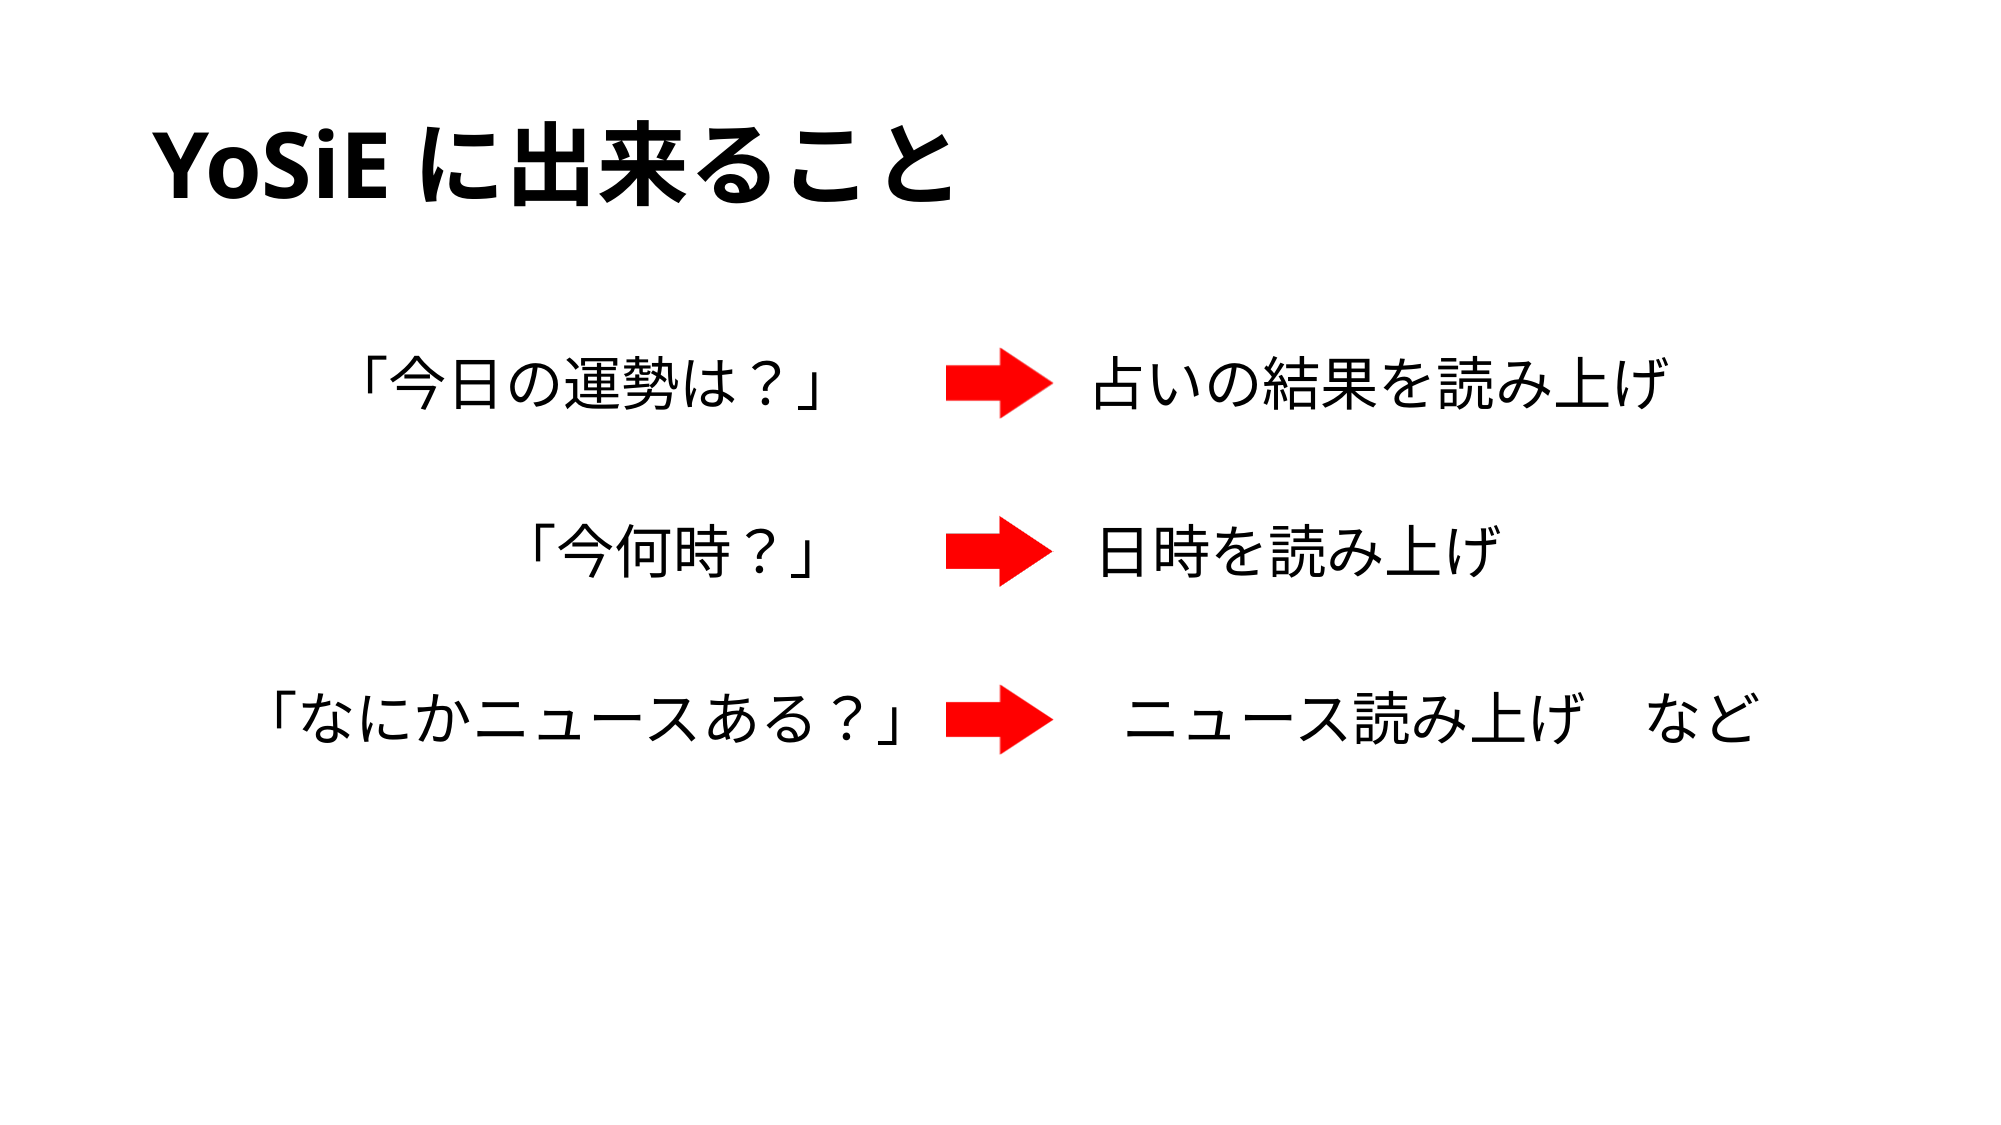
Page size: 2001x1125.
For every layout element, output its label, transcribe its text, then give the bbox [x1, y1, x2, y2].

title YoSiEに出来ること [137, 59, 1863, 278]
picture [946, 684, 1054, 755]
picture [946, 347, 1054, 419]
list 「今日の運勢は？」 占いの結果を読み上げ 「今何時？」 日時を読み上げ 「なにかニュースある？」 ニュース読み上げ など [137, 347, 1863, 1062]
picture [946, 515, 1054, 587]
